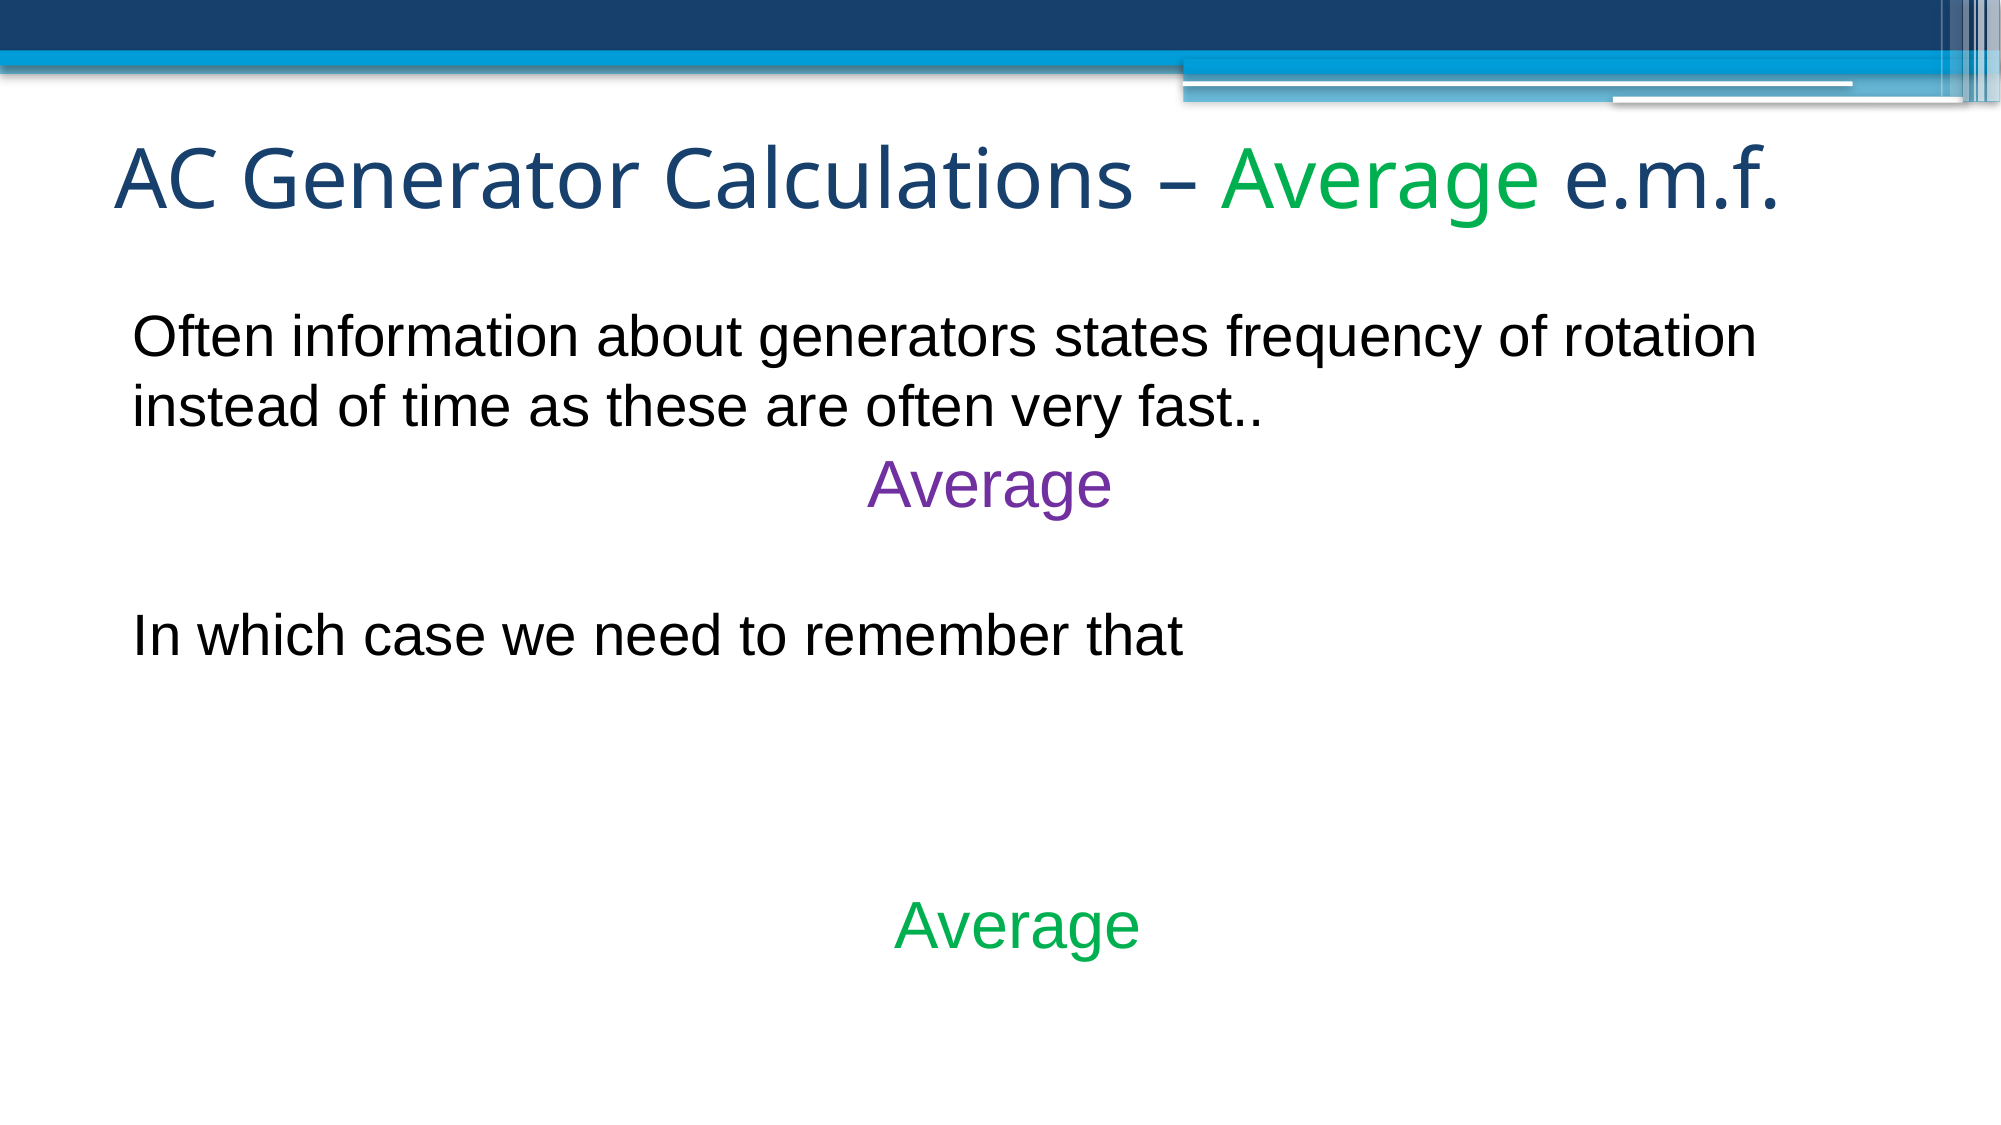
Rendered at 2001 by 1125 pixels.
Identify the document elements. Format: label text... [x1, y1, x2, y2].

title AC Generator Calculations – Average e.m.f. [99, 87, 1900, 263]
list Often information about generators states frequency of rotation instead of time as these are often very fast.. In which case we need to remember that [99, 290, 1900, 1000]
